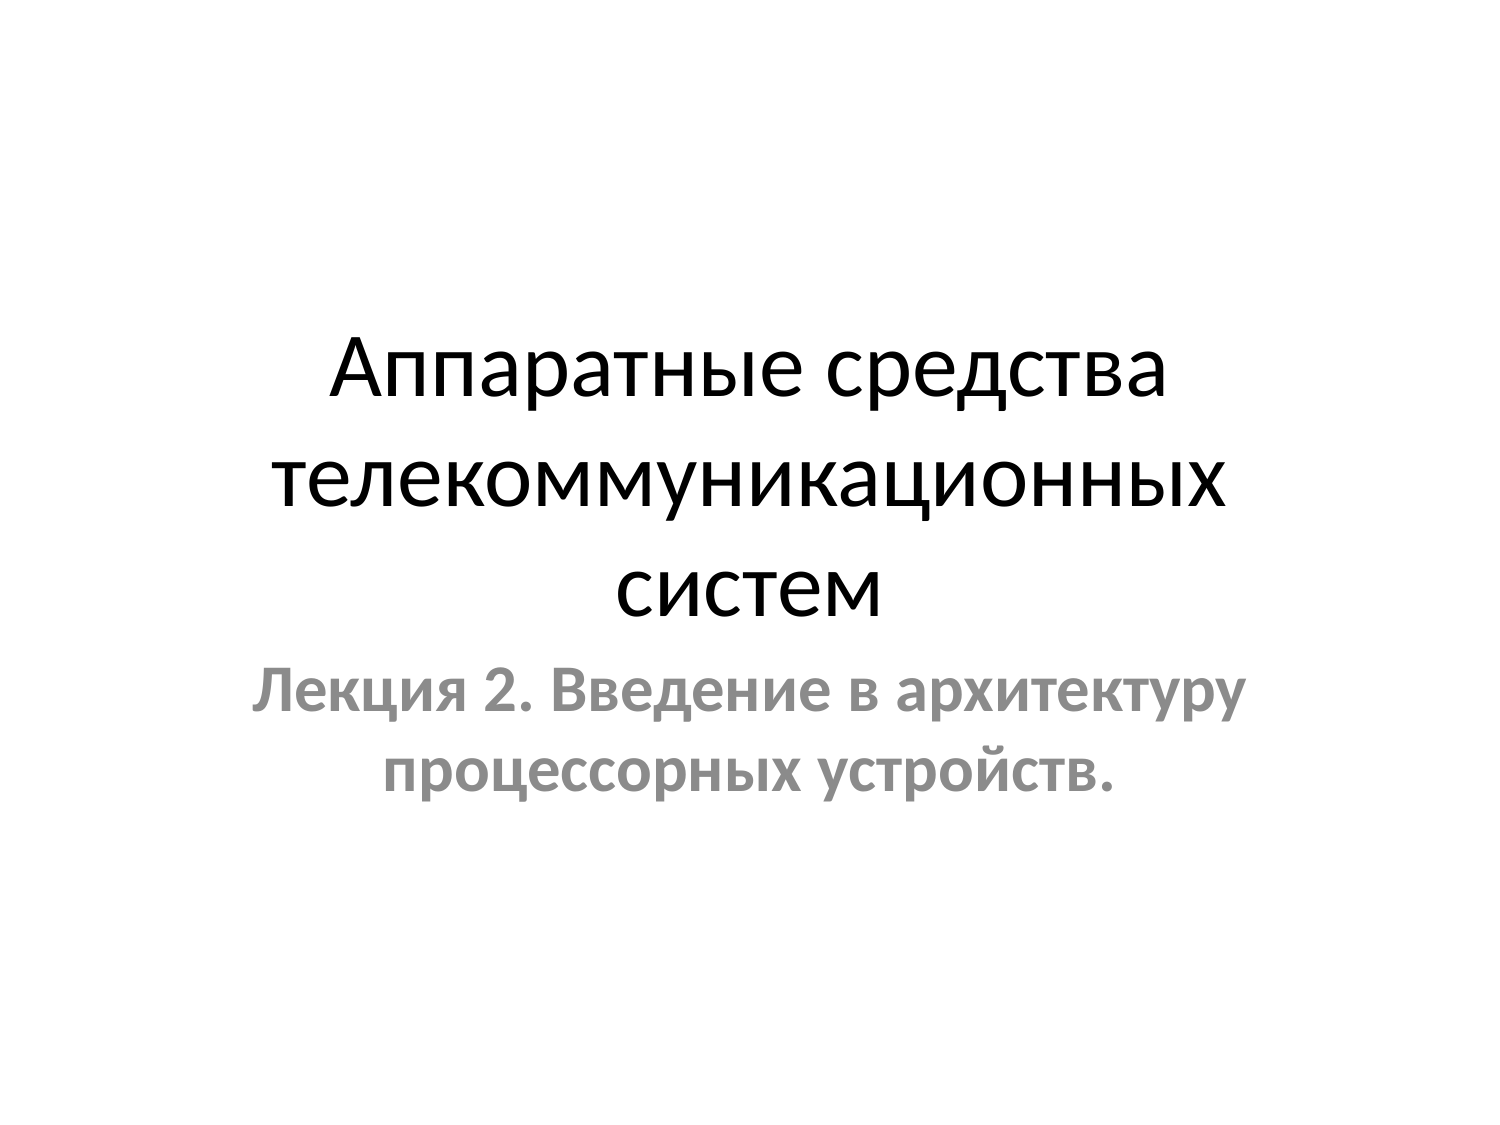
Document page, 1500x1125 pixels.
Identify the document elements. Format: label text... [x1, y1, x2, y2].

subtitle Лекция 2. Введение в архитектуру процессорных устройств. [225, 637, 1275, 925]
title Аппаратные средства телекоммуникационных систем [112, 349, 1388, 591]
